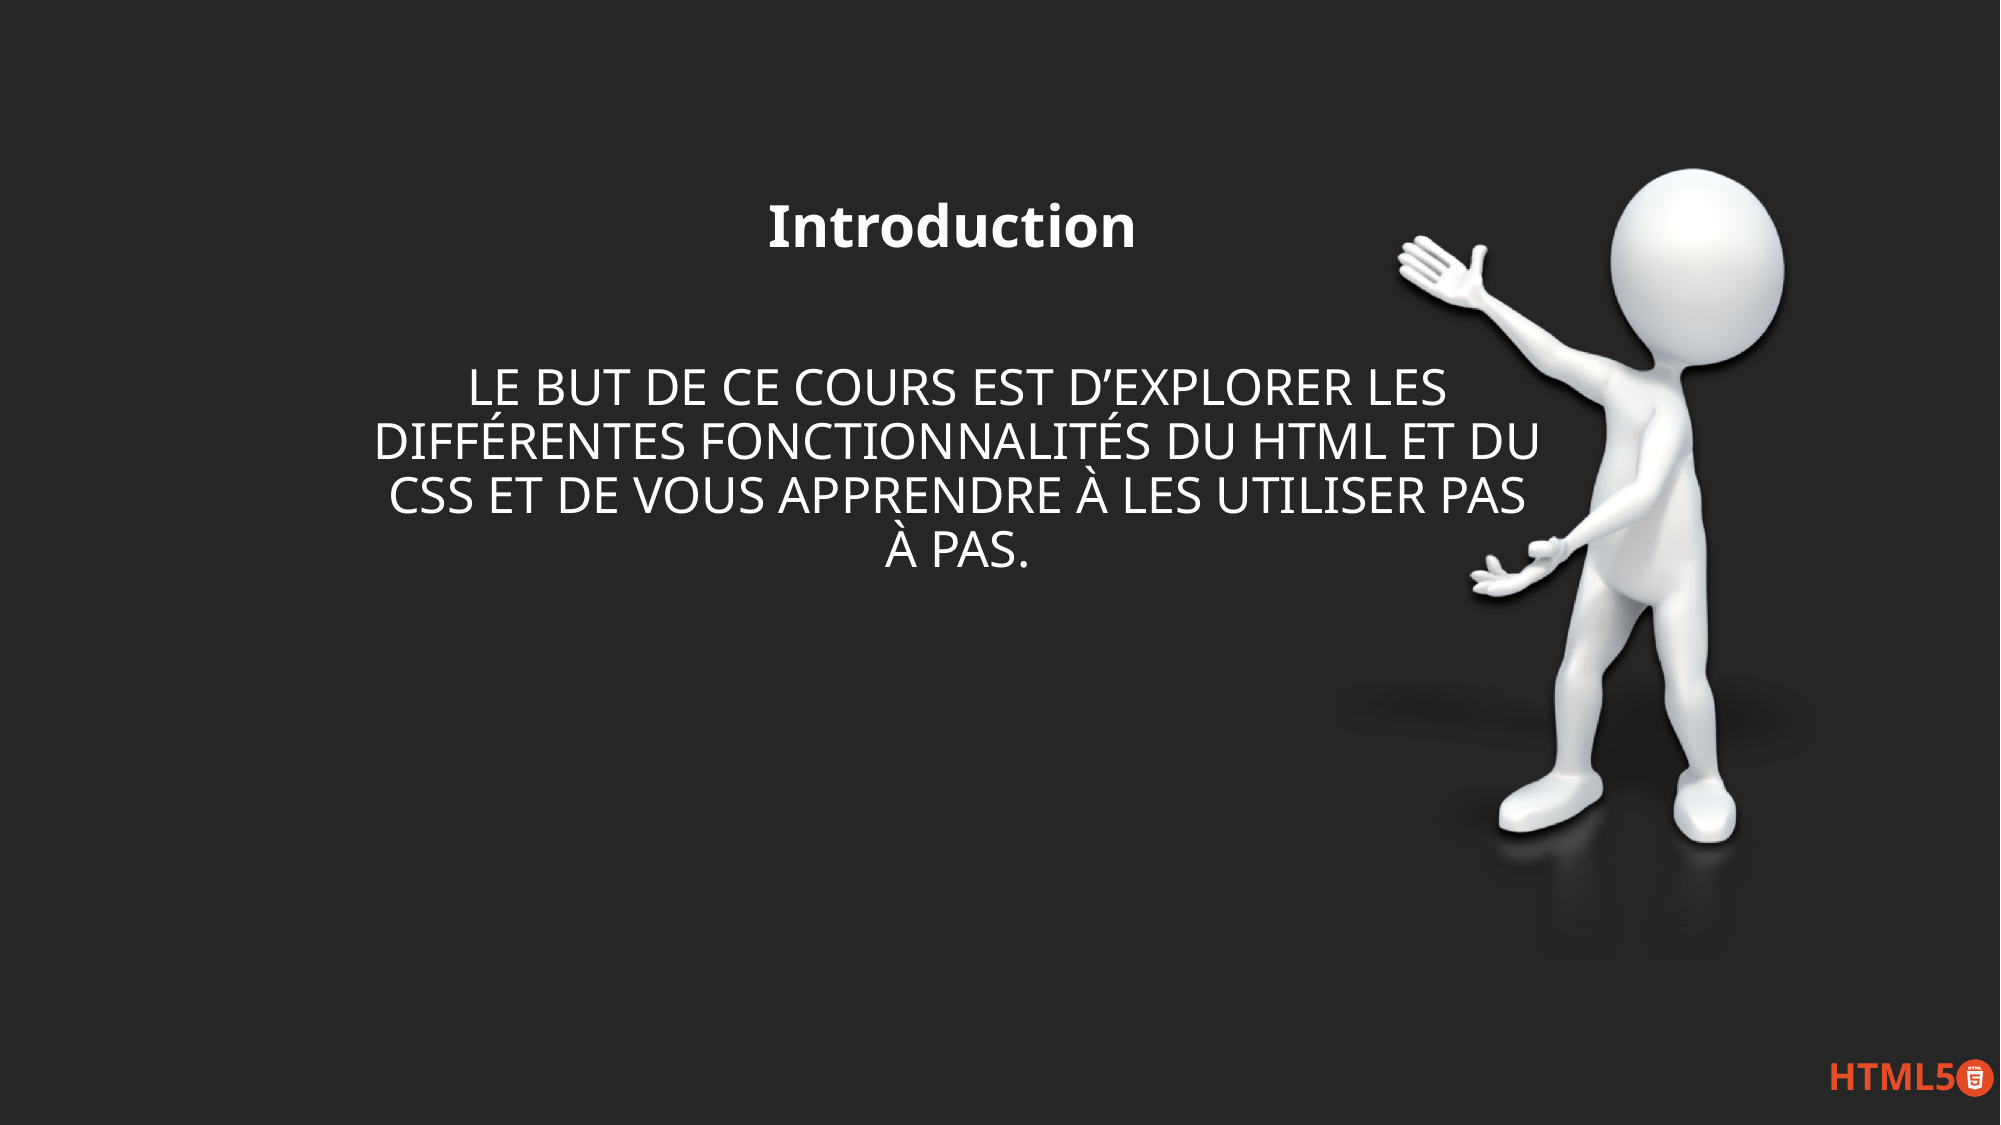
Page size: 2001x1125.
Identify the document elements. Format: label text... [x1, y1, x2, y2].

picture [1953, 1057, 1996, 1099]
text_box Introduction [466, 181, 1215, 267]
text_box HTML5 [1798, 1038, 1987, 1106]
title Le but de ce cours est d’explorer les différentes fonctionnalités du HTML et du CSS et de vous apprendre à les utiliser pas à pas. [355, 396, 1215, 646]
picture [1215, 103, 1951, 944]
